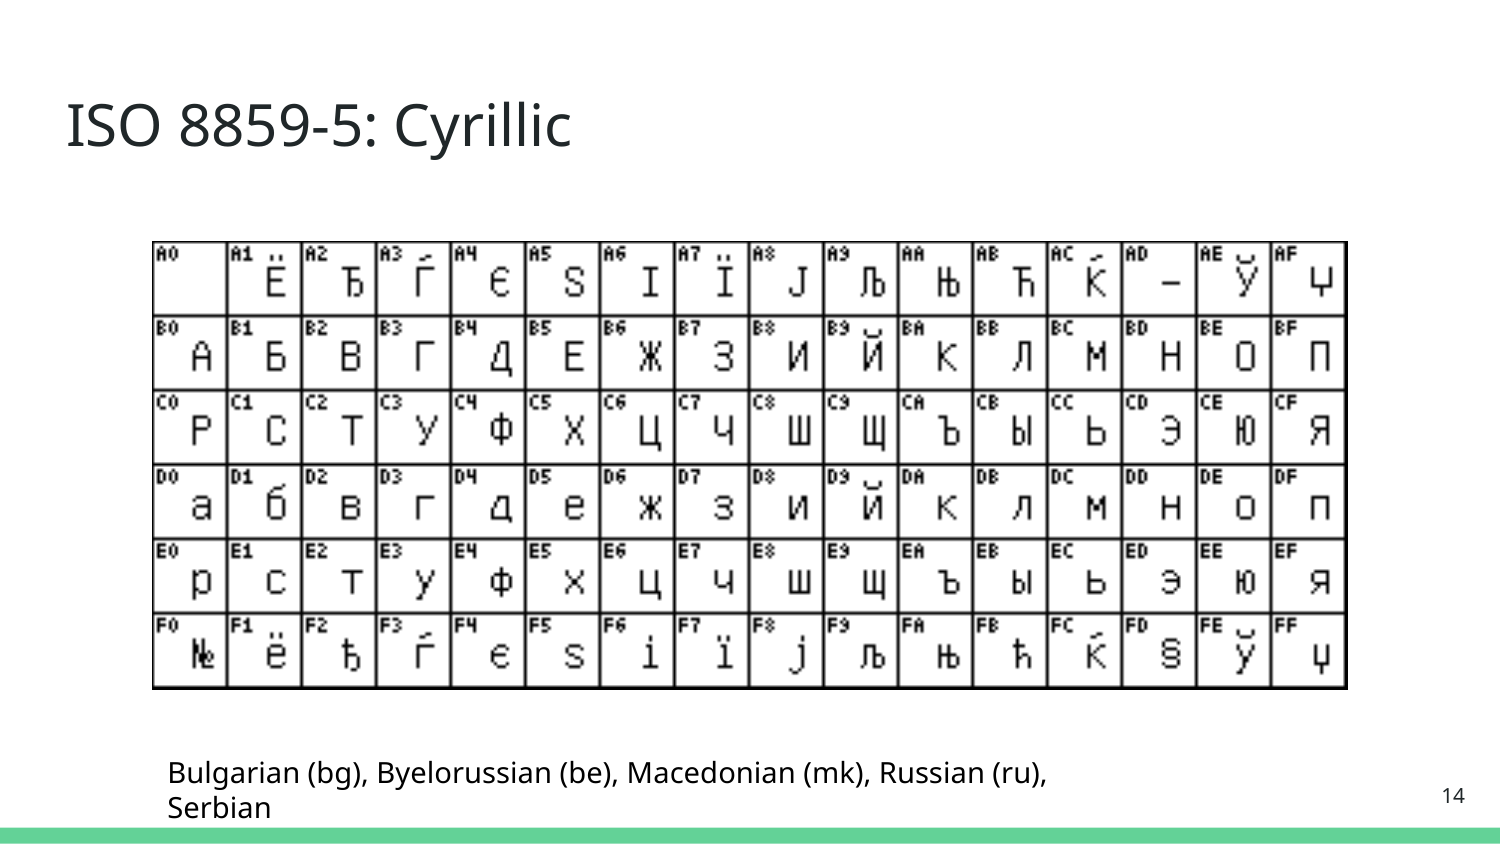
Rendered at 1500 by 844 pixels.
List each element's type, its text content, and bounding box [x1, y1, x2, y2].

slide_number 14 [1389, 764, 1480, 830]
title ISO 8859-5: Cyrillic [51, 72, 1449, 167]
picture [152, 241, 1348, 691]
text_box Bulgarian (bg), Byelorussian (be), Macedonian (mk), Russian (ru), Serbian [152, 746, 1175, 832]
